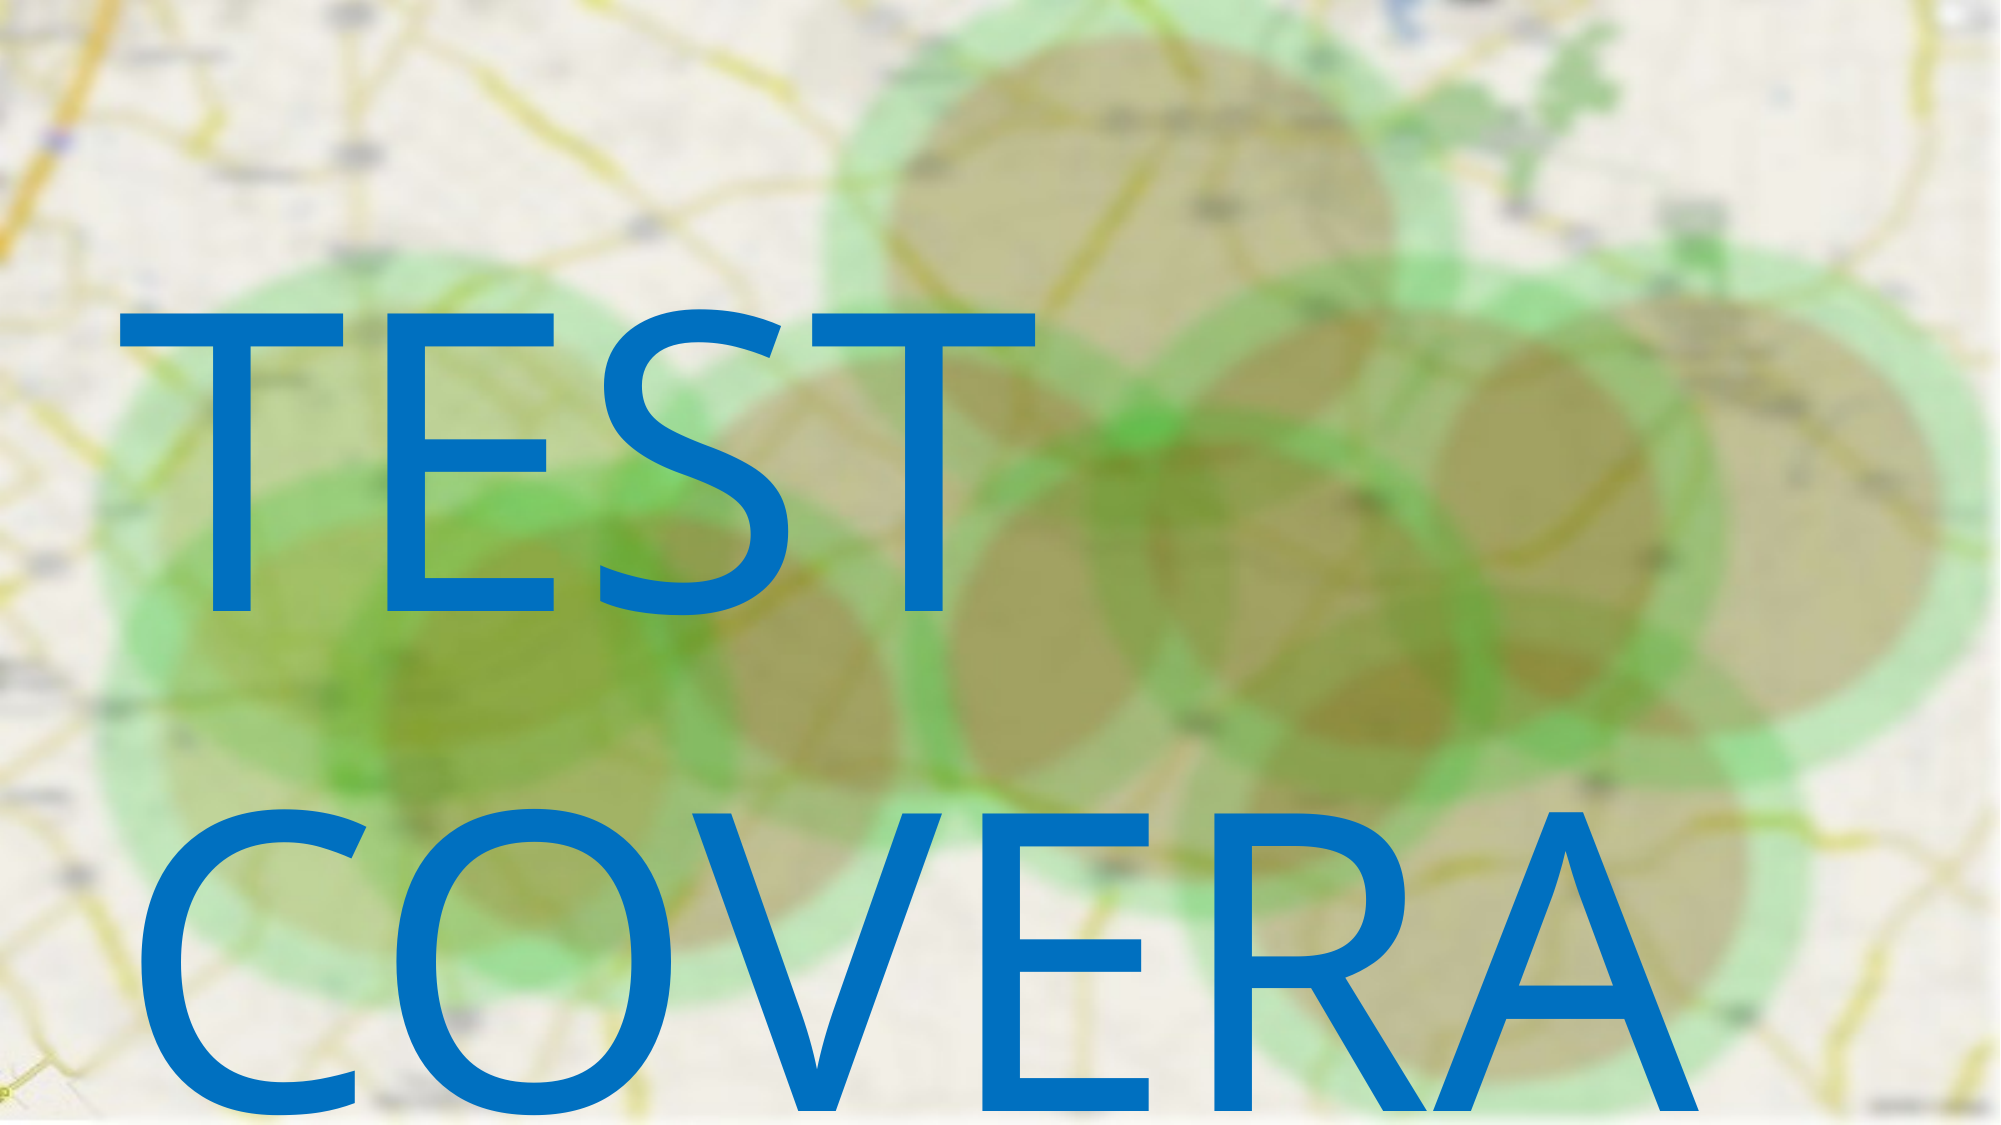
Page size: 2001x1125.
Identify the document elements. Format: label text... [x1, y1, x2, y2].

picture [0, 0, 2001, 1125]
text_box TEST COVERAGE [101, 187, 2000, 1125]
